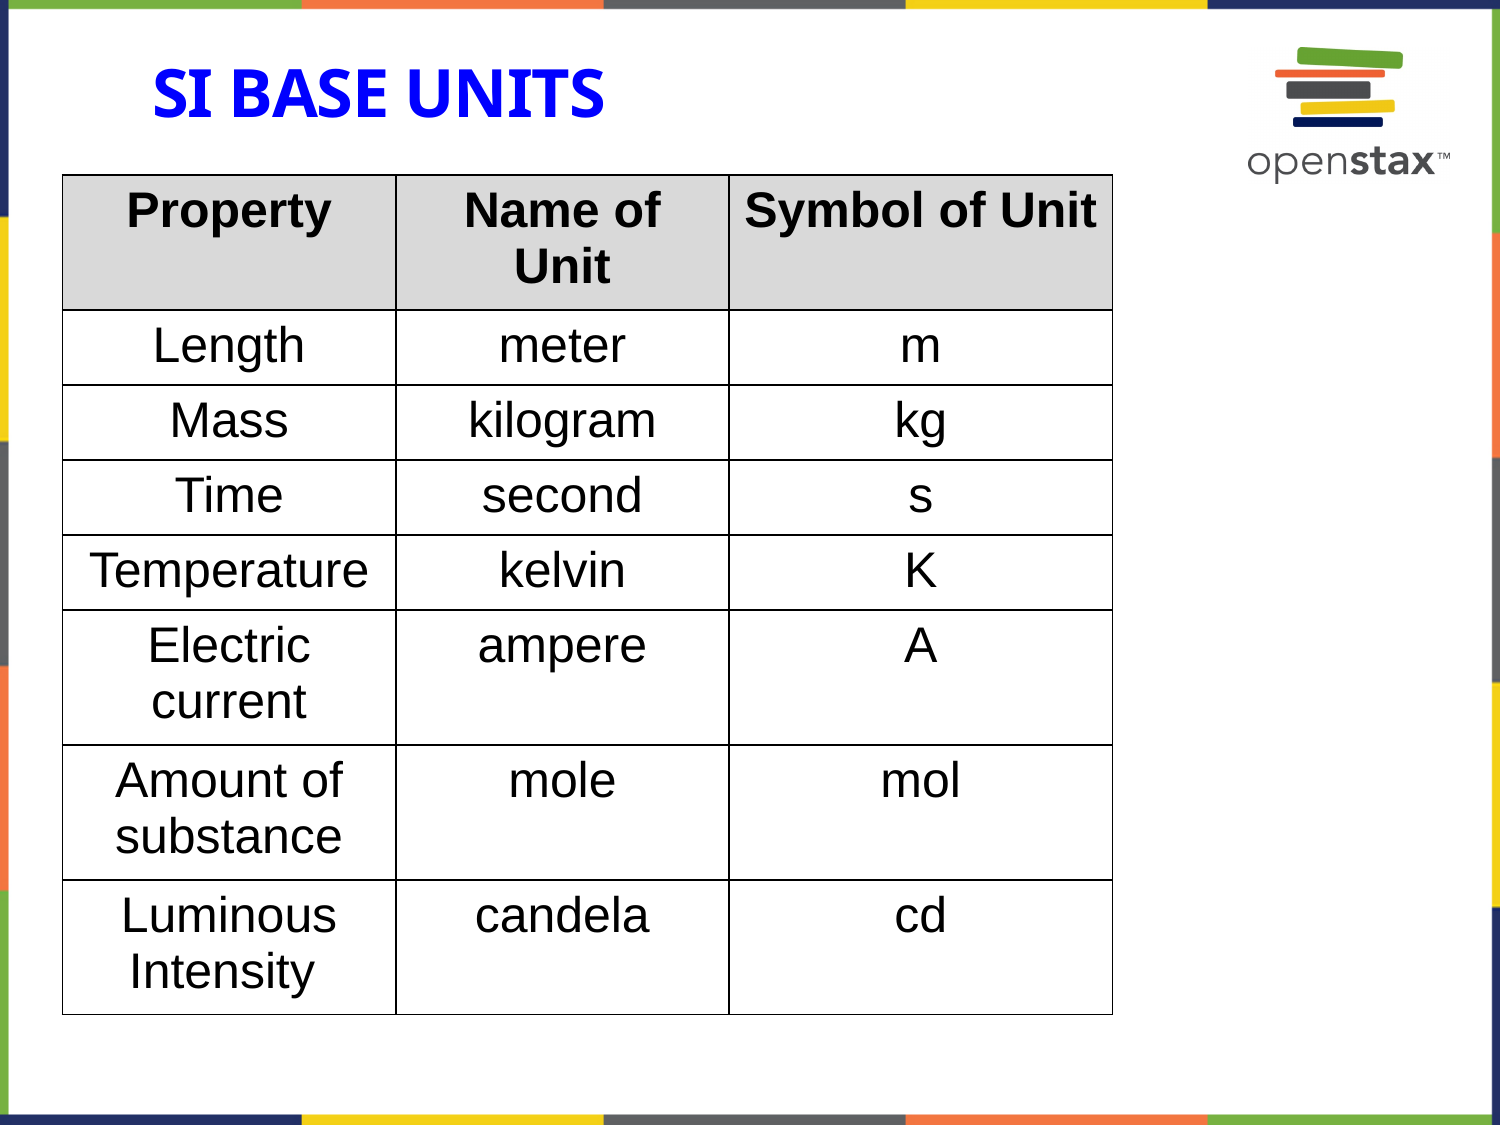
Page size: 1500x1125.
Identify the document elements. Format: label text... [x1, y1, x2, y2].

table_header Property [63, 176, 395, 309]
table_cell Mass [63, 386, 395, 459]
table_cell mole [397, 746, 728, 879]
table_cell kelvin [397, 536, 728, 609]
table_cell A [730, 611, 1112, 744]
table_cell K [730, 536, 1112, 609]
table_cell Amount of substance [63, 746, 395, 879]
table_cell Time [63, 461, 395, 534]
table_cell second [397, 461, 728, 534]
table_cell Length [63, 311, 395, 384]
table_cell candela [397, 881, 728, 1014]
table_cell s [730, 461, 1112, 534]
table_cell meter [397, 311, 728, 384]
table_cell Temperature [63, 536, 395, 609]
table_cell cd [730, 881, 1112, 1014]
table_cell m [730, 311, 1112, 384]
table_cell Electric current [63, 611, 395, 744]
list [37, 162, 1388, 963]
table_cell mol [730, 746, 1112, 879]
table_header Name of Unit [397, 176, 728, 309]
table_header Symbol of Unit [730, 176, 1112, 309]
table_cell Luminous Intensity [63, 881, 395, 1014]
table_cell ampere [397, 611, 728, 744]
table_cell kilogram [397, 386, 728, 459]
title SI Base Units [137, 0, 1488, 139]
table_cell kg [730, 386, 1112, 459]
picture [0, 0, 1500, 1125]
